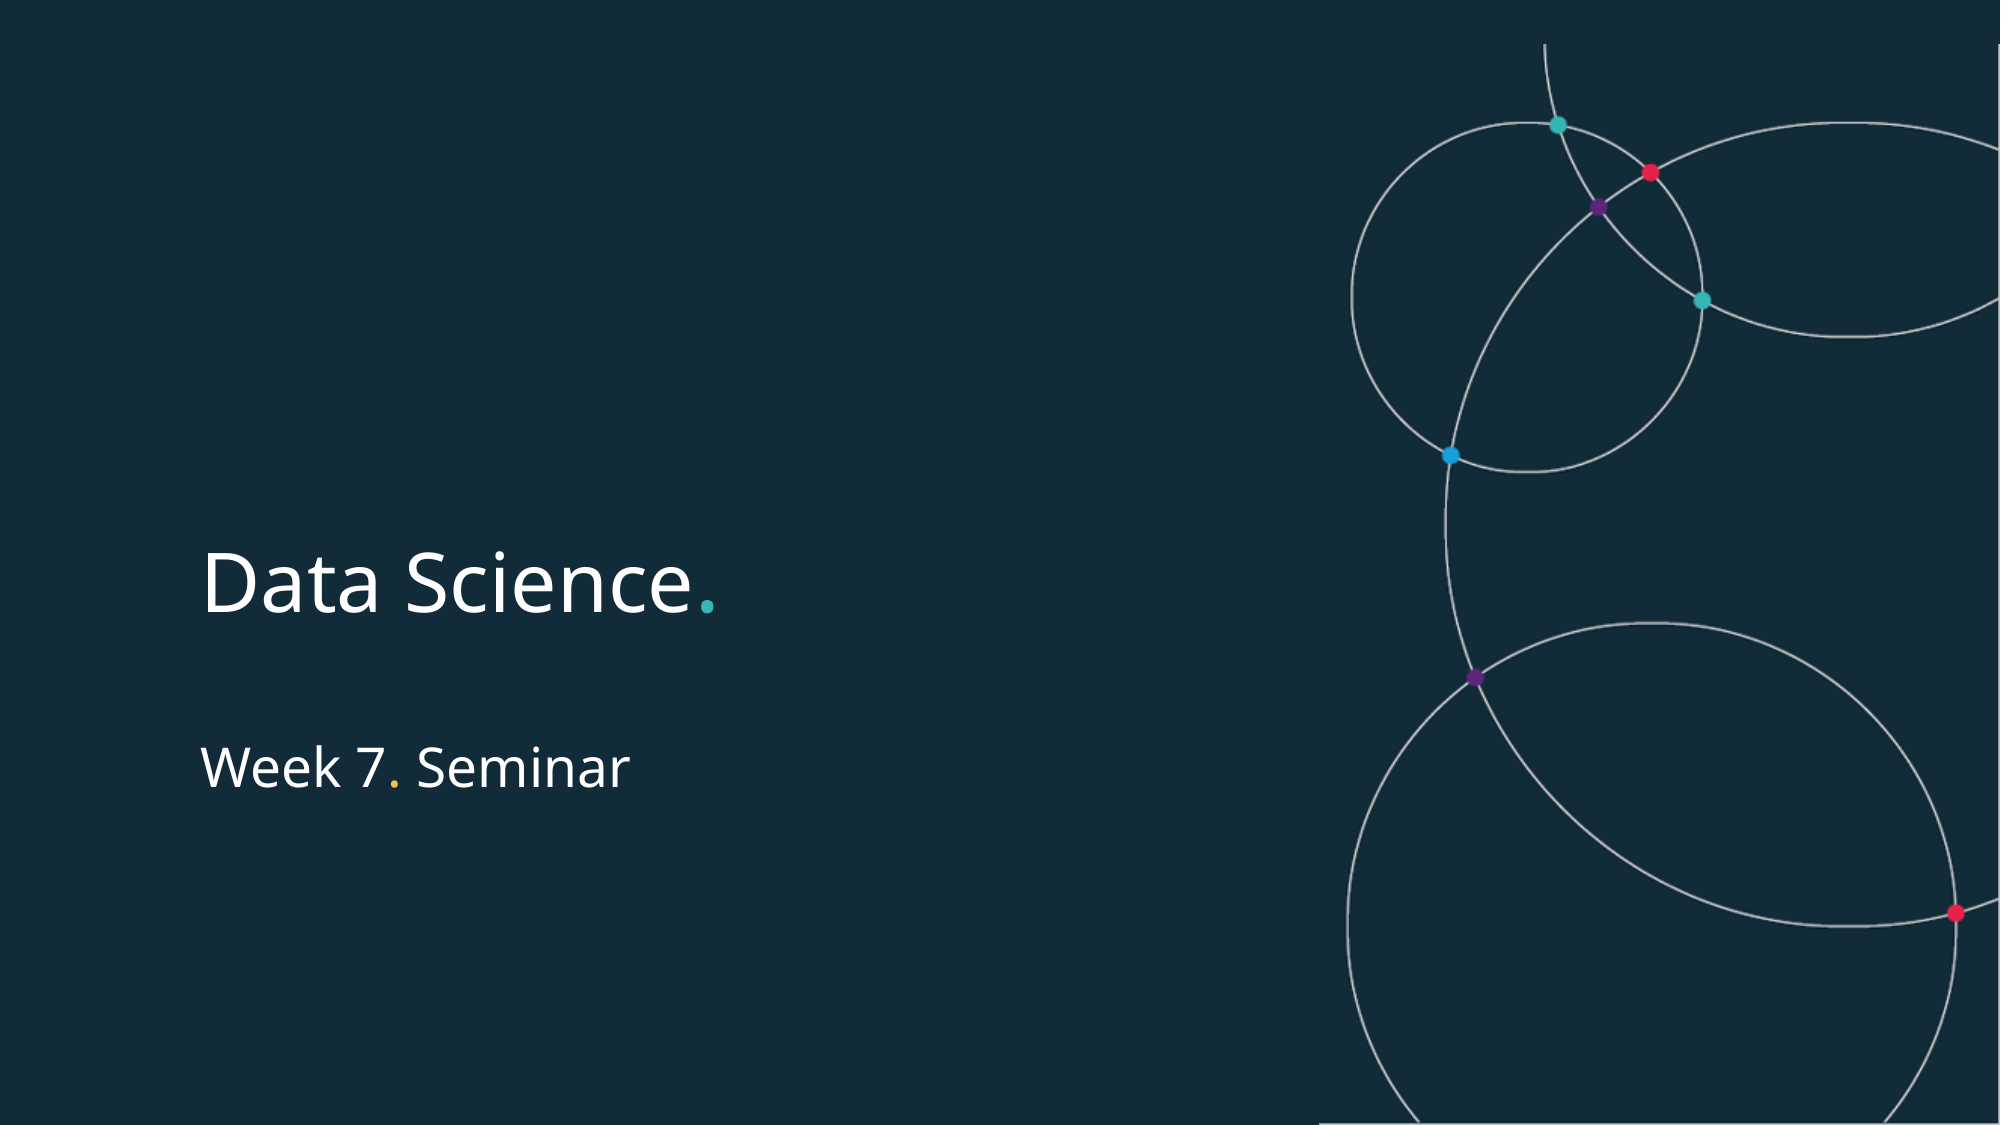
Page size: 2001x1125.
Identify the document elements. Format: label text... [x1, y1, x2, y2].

picture [1319, 44, 2000, 1125]
title Data Science. Week 7. Seminar [185, 514, 1319, 907]
